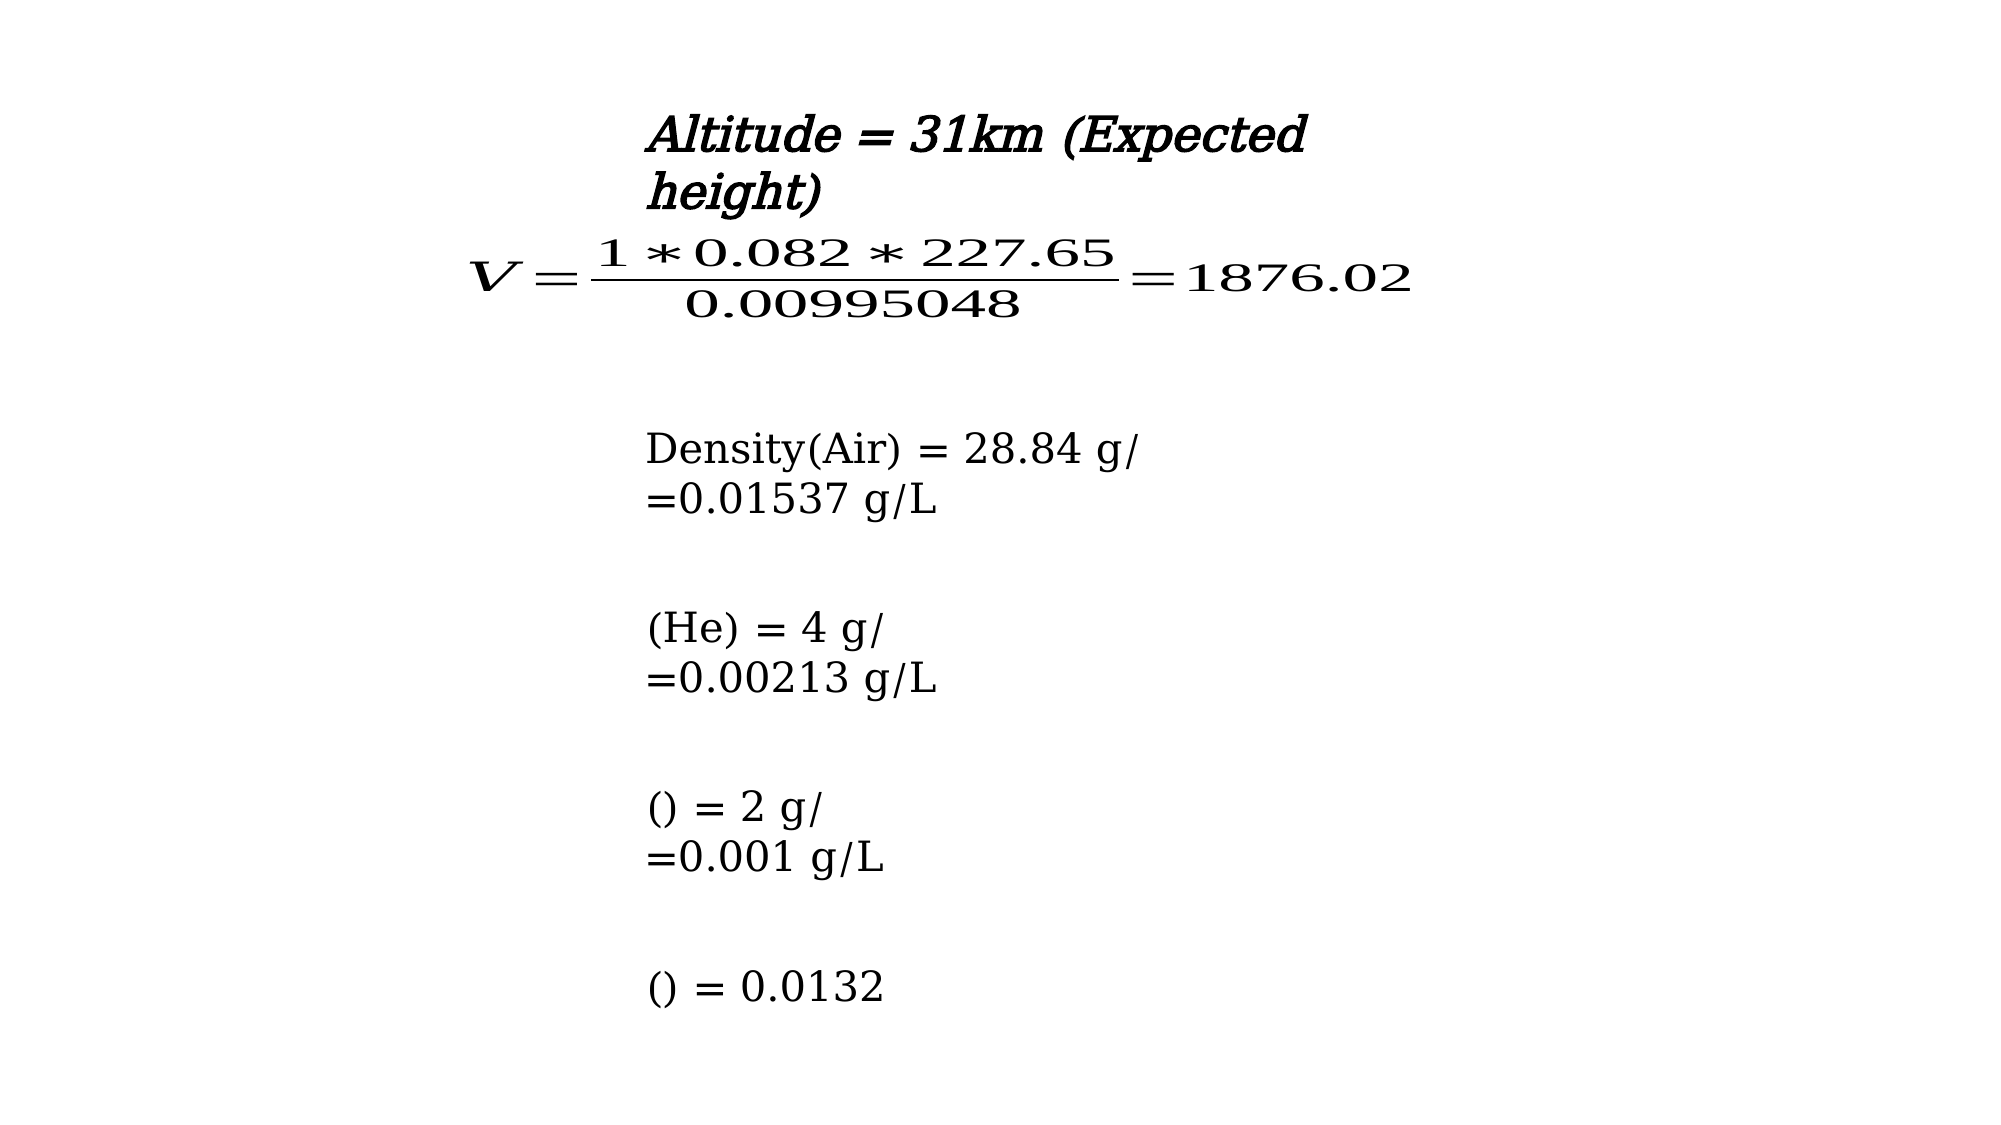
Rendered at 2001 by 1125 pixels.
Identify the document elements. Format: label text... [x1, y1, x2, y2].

text_box Altitude = 31km (Expected height) [630, 95, 1370, 226]
